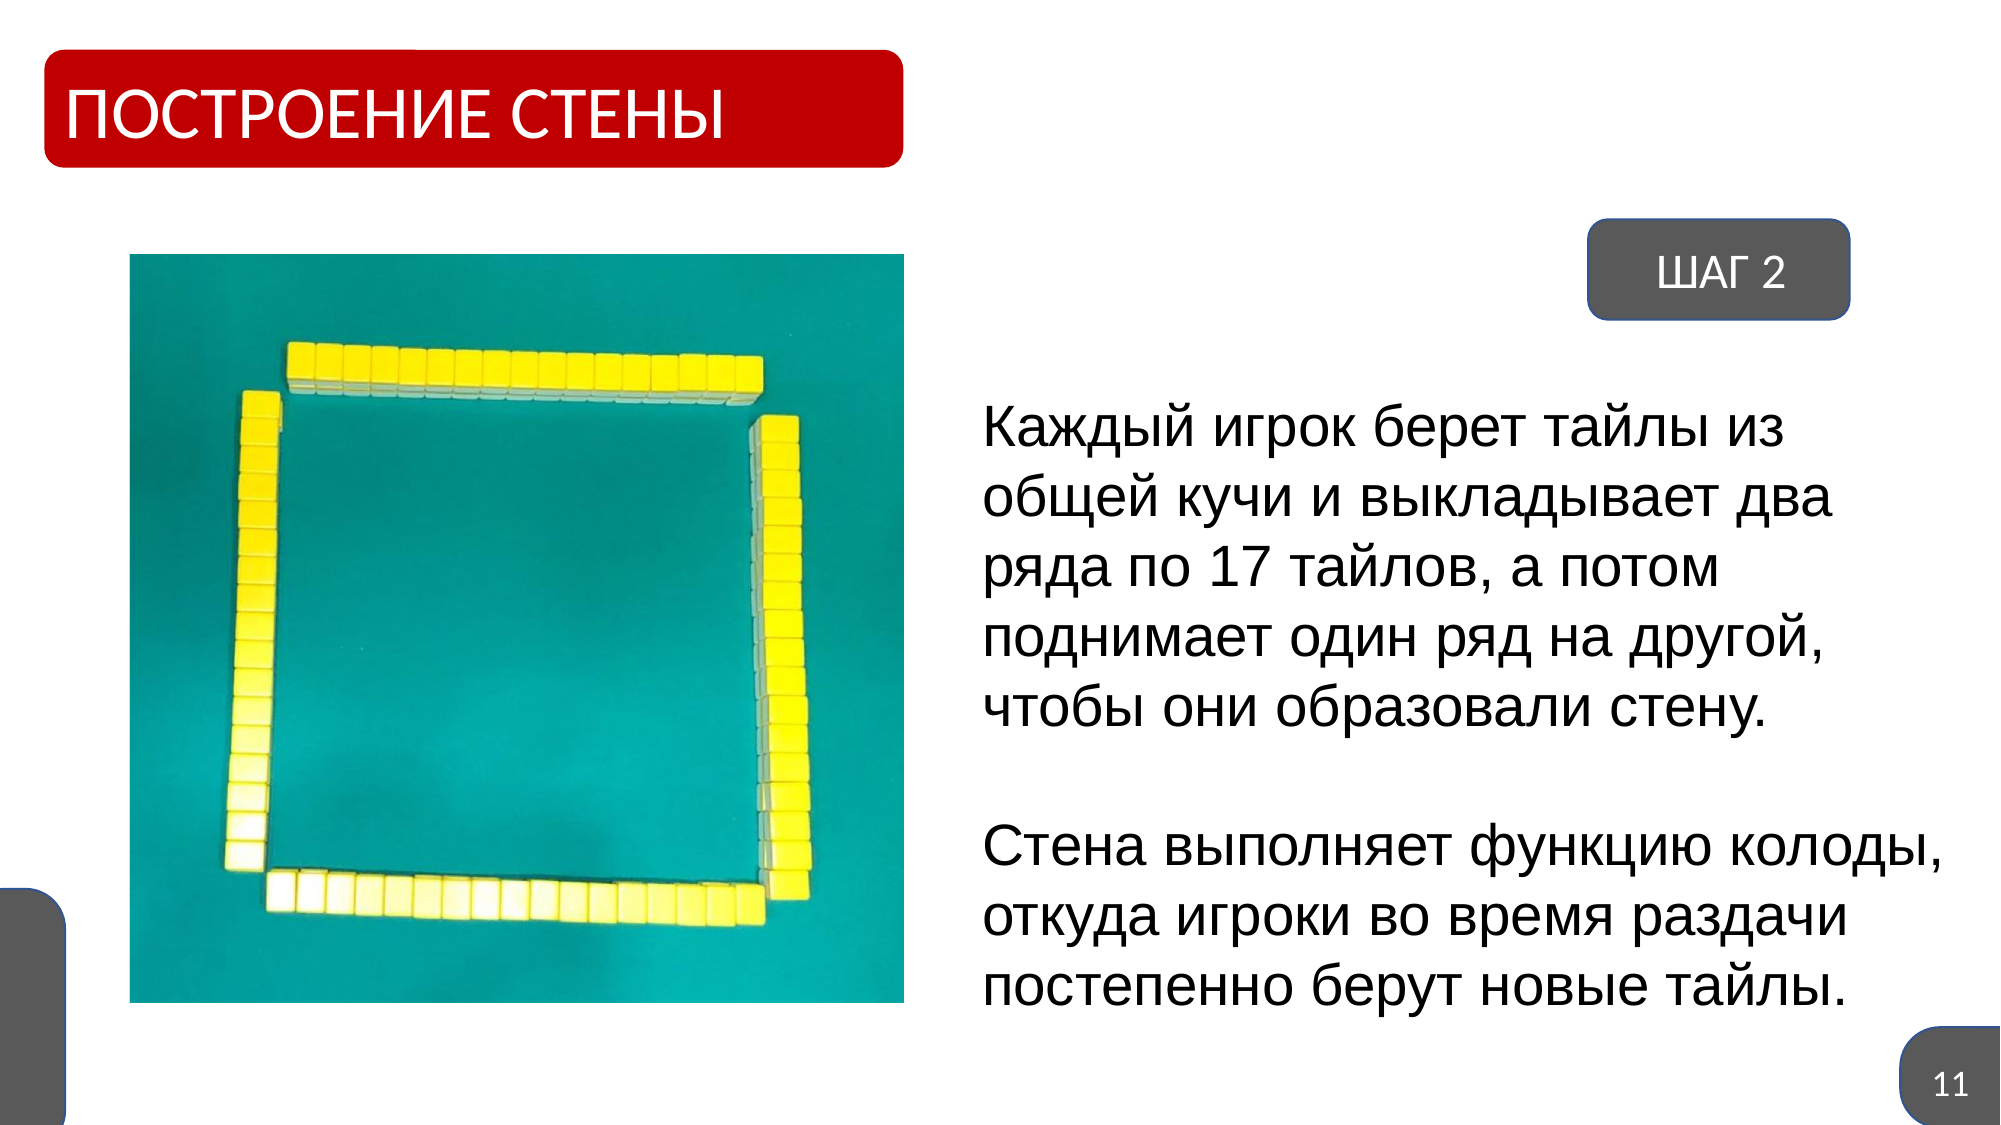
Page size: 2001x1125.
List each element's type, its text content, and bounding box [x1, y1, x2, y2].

text_box Каждый игрок берет тайлы из общей кучи и выкладывает два ряда по 17 тайлов, а потом поднимает один ряд на другой, чтобы они образовали стену. Стена выполняет функцию колоды, откуда игроки во время раздачи постепенно берут новые тайлы. [967, 380, 1979, 1060]
text_box [0, 887, 67, 1125]
text_box ПОСТРОЕНИЕ СТЕНЫ [43, 48, 905, 169]
text_box 11 [1916, 1051, 2000, 1112]
text_box [1587, 218, 1851, 321]
text_box [1899, 1026, 2000, 1125]
picture [130, 240, 903, 1015]
text_box ШАГ 2 [1641, 231, 1832, 307]
